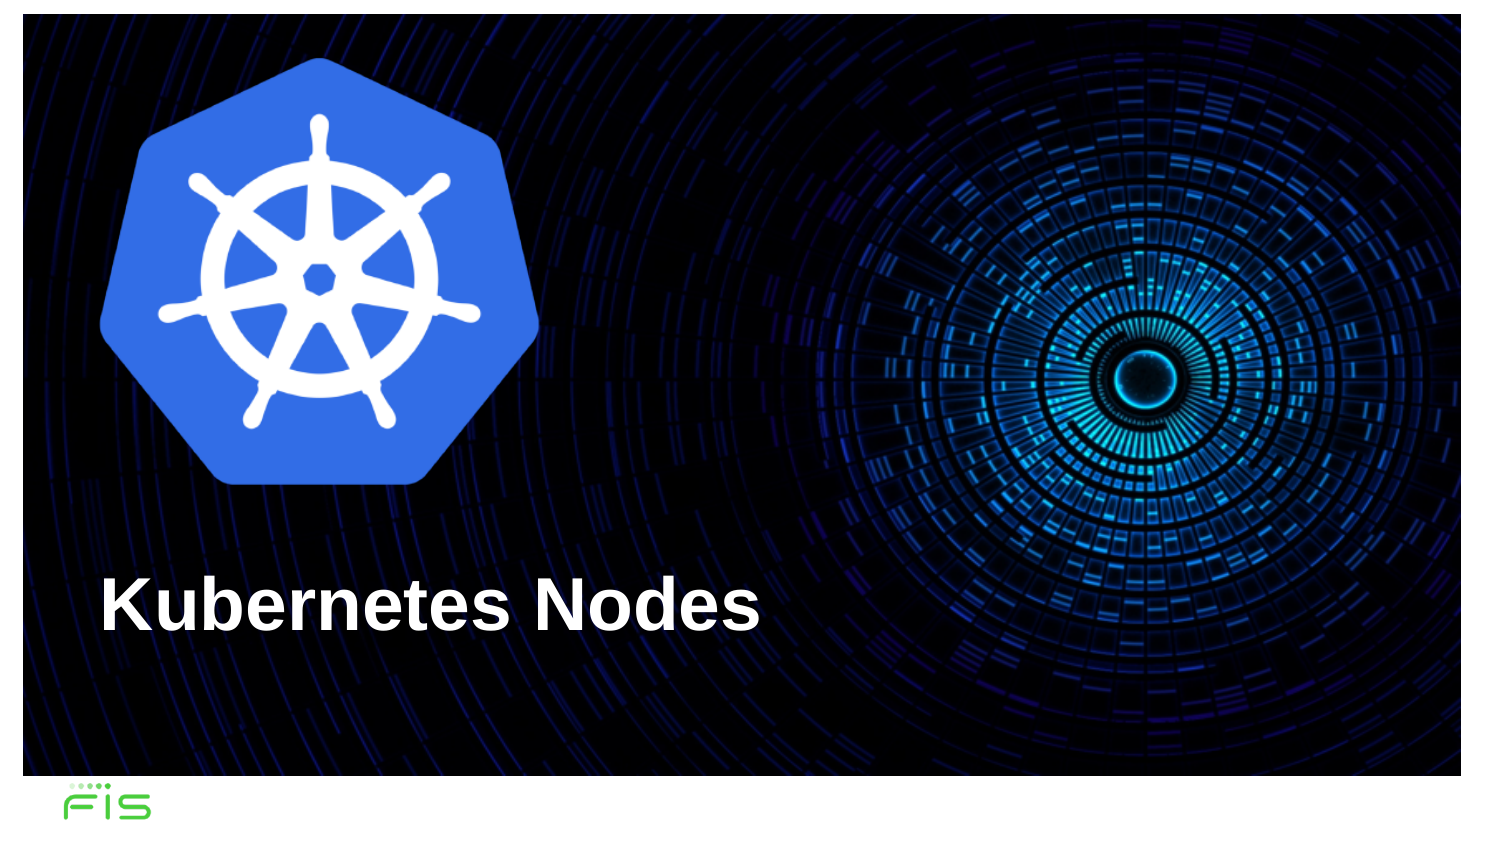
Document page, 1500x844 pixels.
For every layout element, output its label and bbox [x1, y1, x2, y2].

picture [22, 14, 1461, 776]
picture [58, 780, 154, 823]
